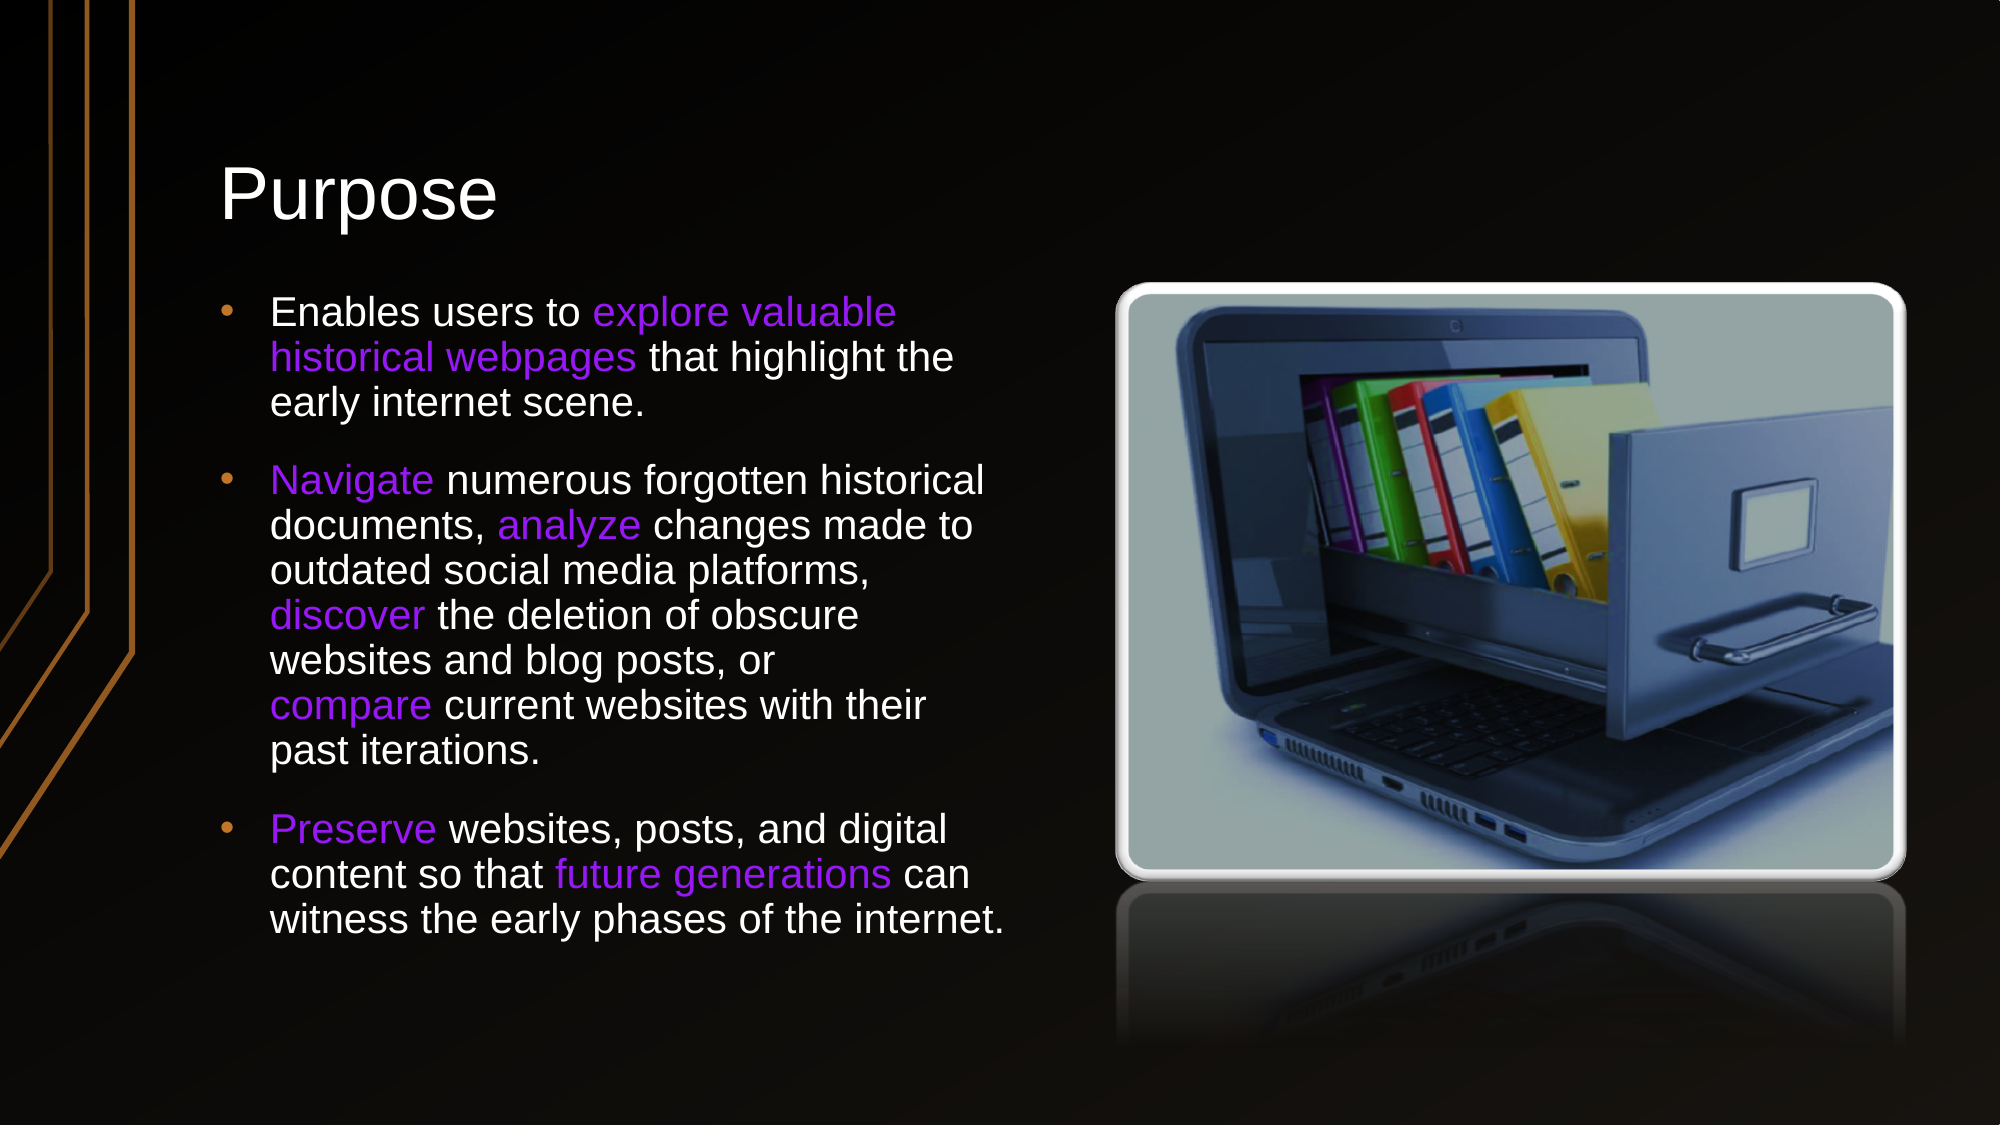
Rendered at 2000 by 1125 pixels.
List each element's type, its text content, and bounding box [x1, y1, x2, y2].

picture [1111, 280, 1911, 1125]
list Enables users to explore valuable historical webpages that highlight the early internet scene. Navigate numerous forgotten historical documents, analyze changes made to outdated social media platforms, discover the deletion of obscure websites and blog posts, or compare current websites with their past iterations. Preserve websites, posts, and digital content so that future generations can witness the early phases of the internet. [199, 279, 1033, 1013]
title Purpose [199, 45, 1900, 246]
